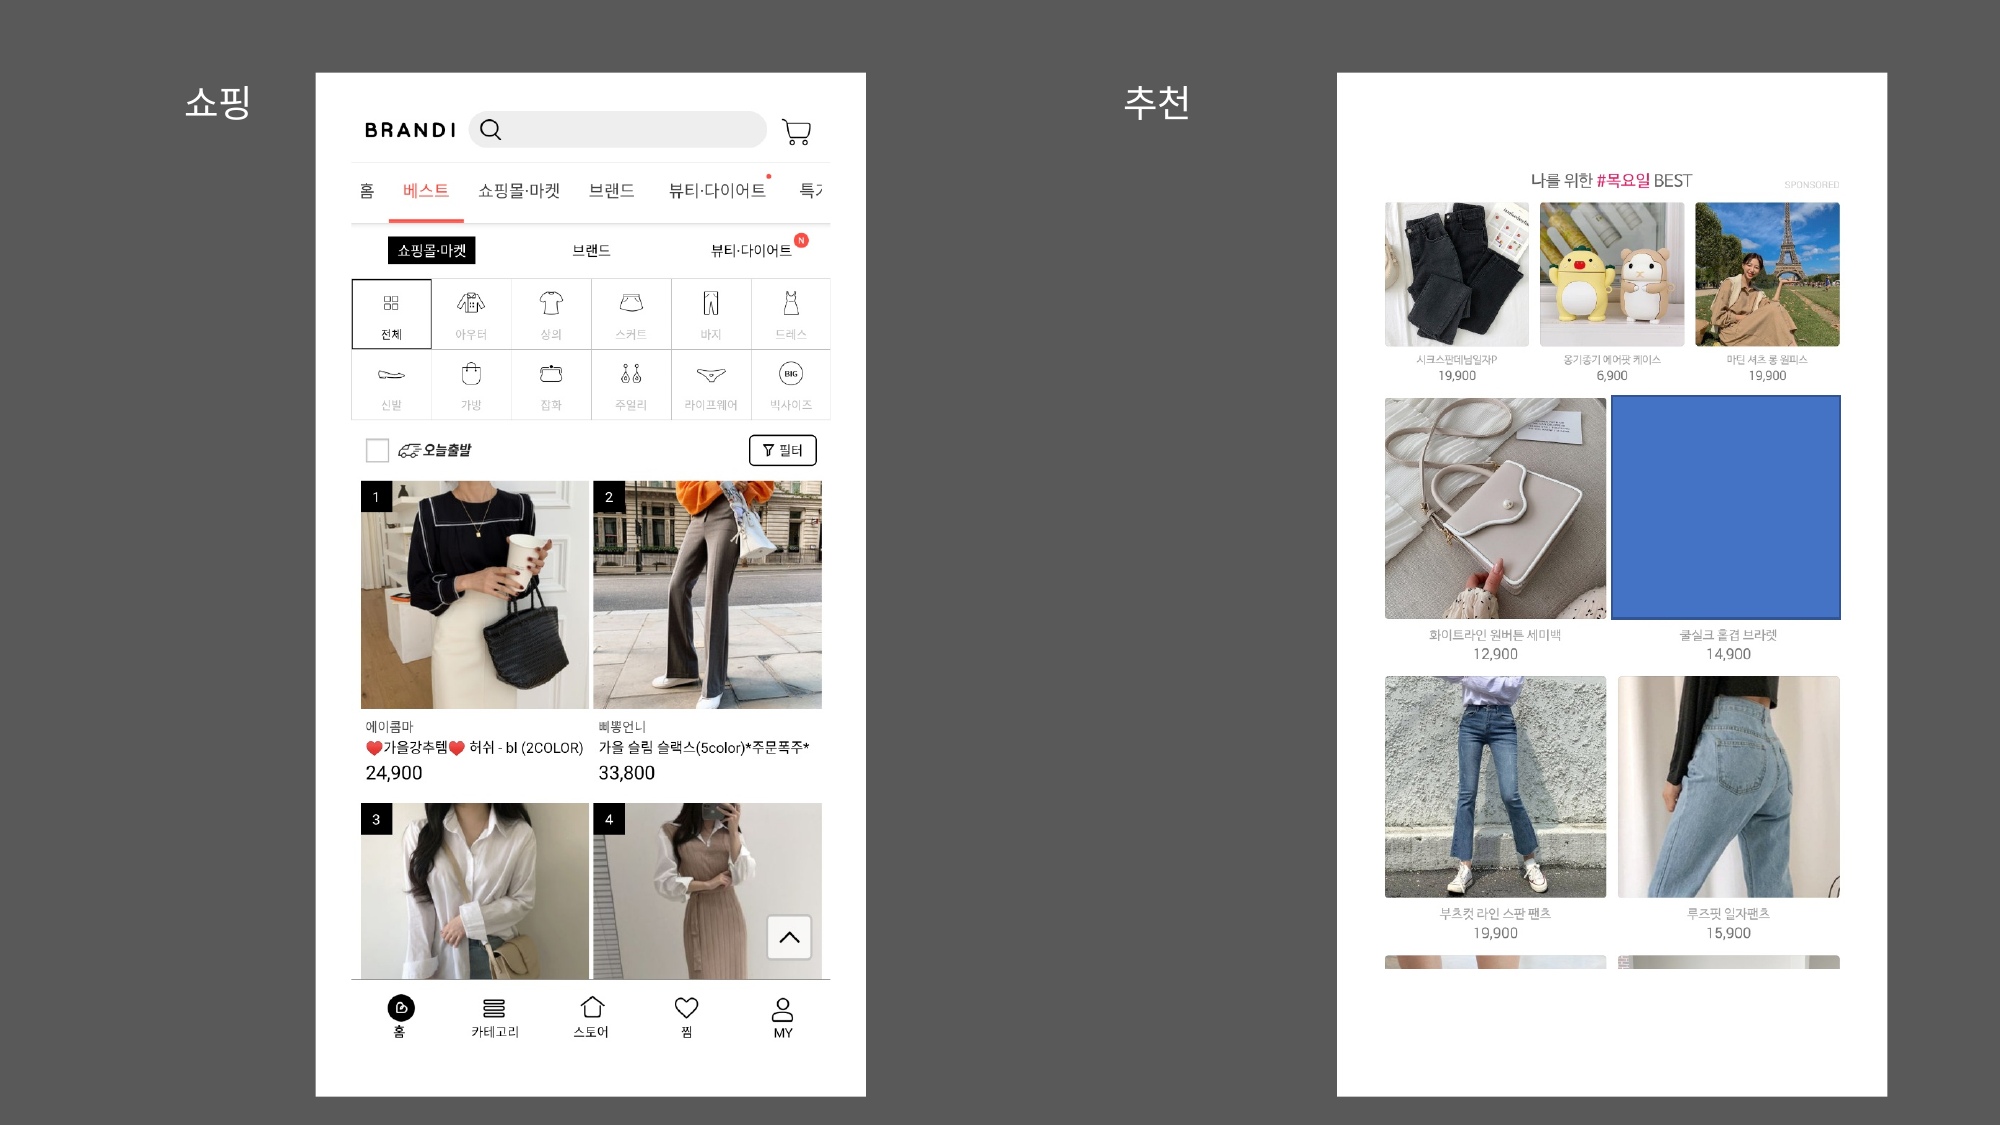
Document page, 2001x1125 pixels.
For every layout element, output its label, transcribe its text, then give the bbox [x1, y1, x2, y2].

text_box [1373, 154, 1851, 969]
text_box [351, 102, 831, 1046]
text_box 추천 [1108, 72, 1362, 133]
text_box [315, 72, 867, 1098]
text_box [1336, 72, 1888, 1098]
slide_number 9 [1412, 1042, 1863, 1103]
text_box 쇼핑 [169, 72, 423, 133]
